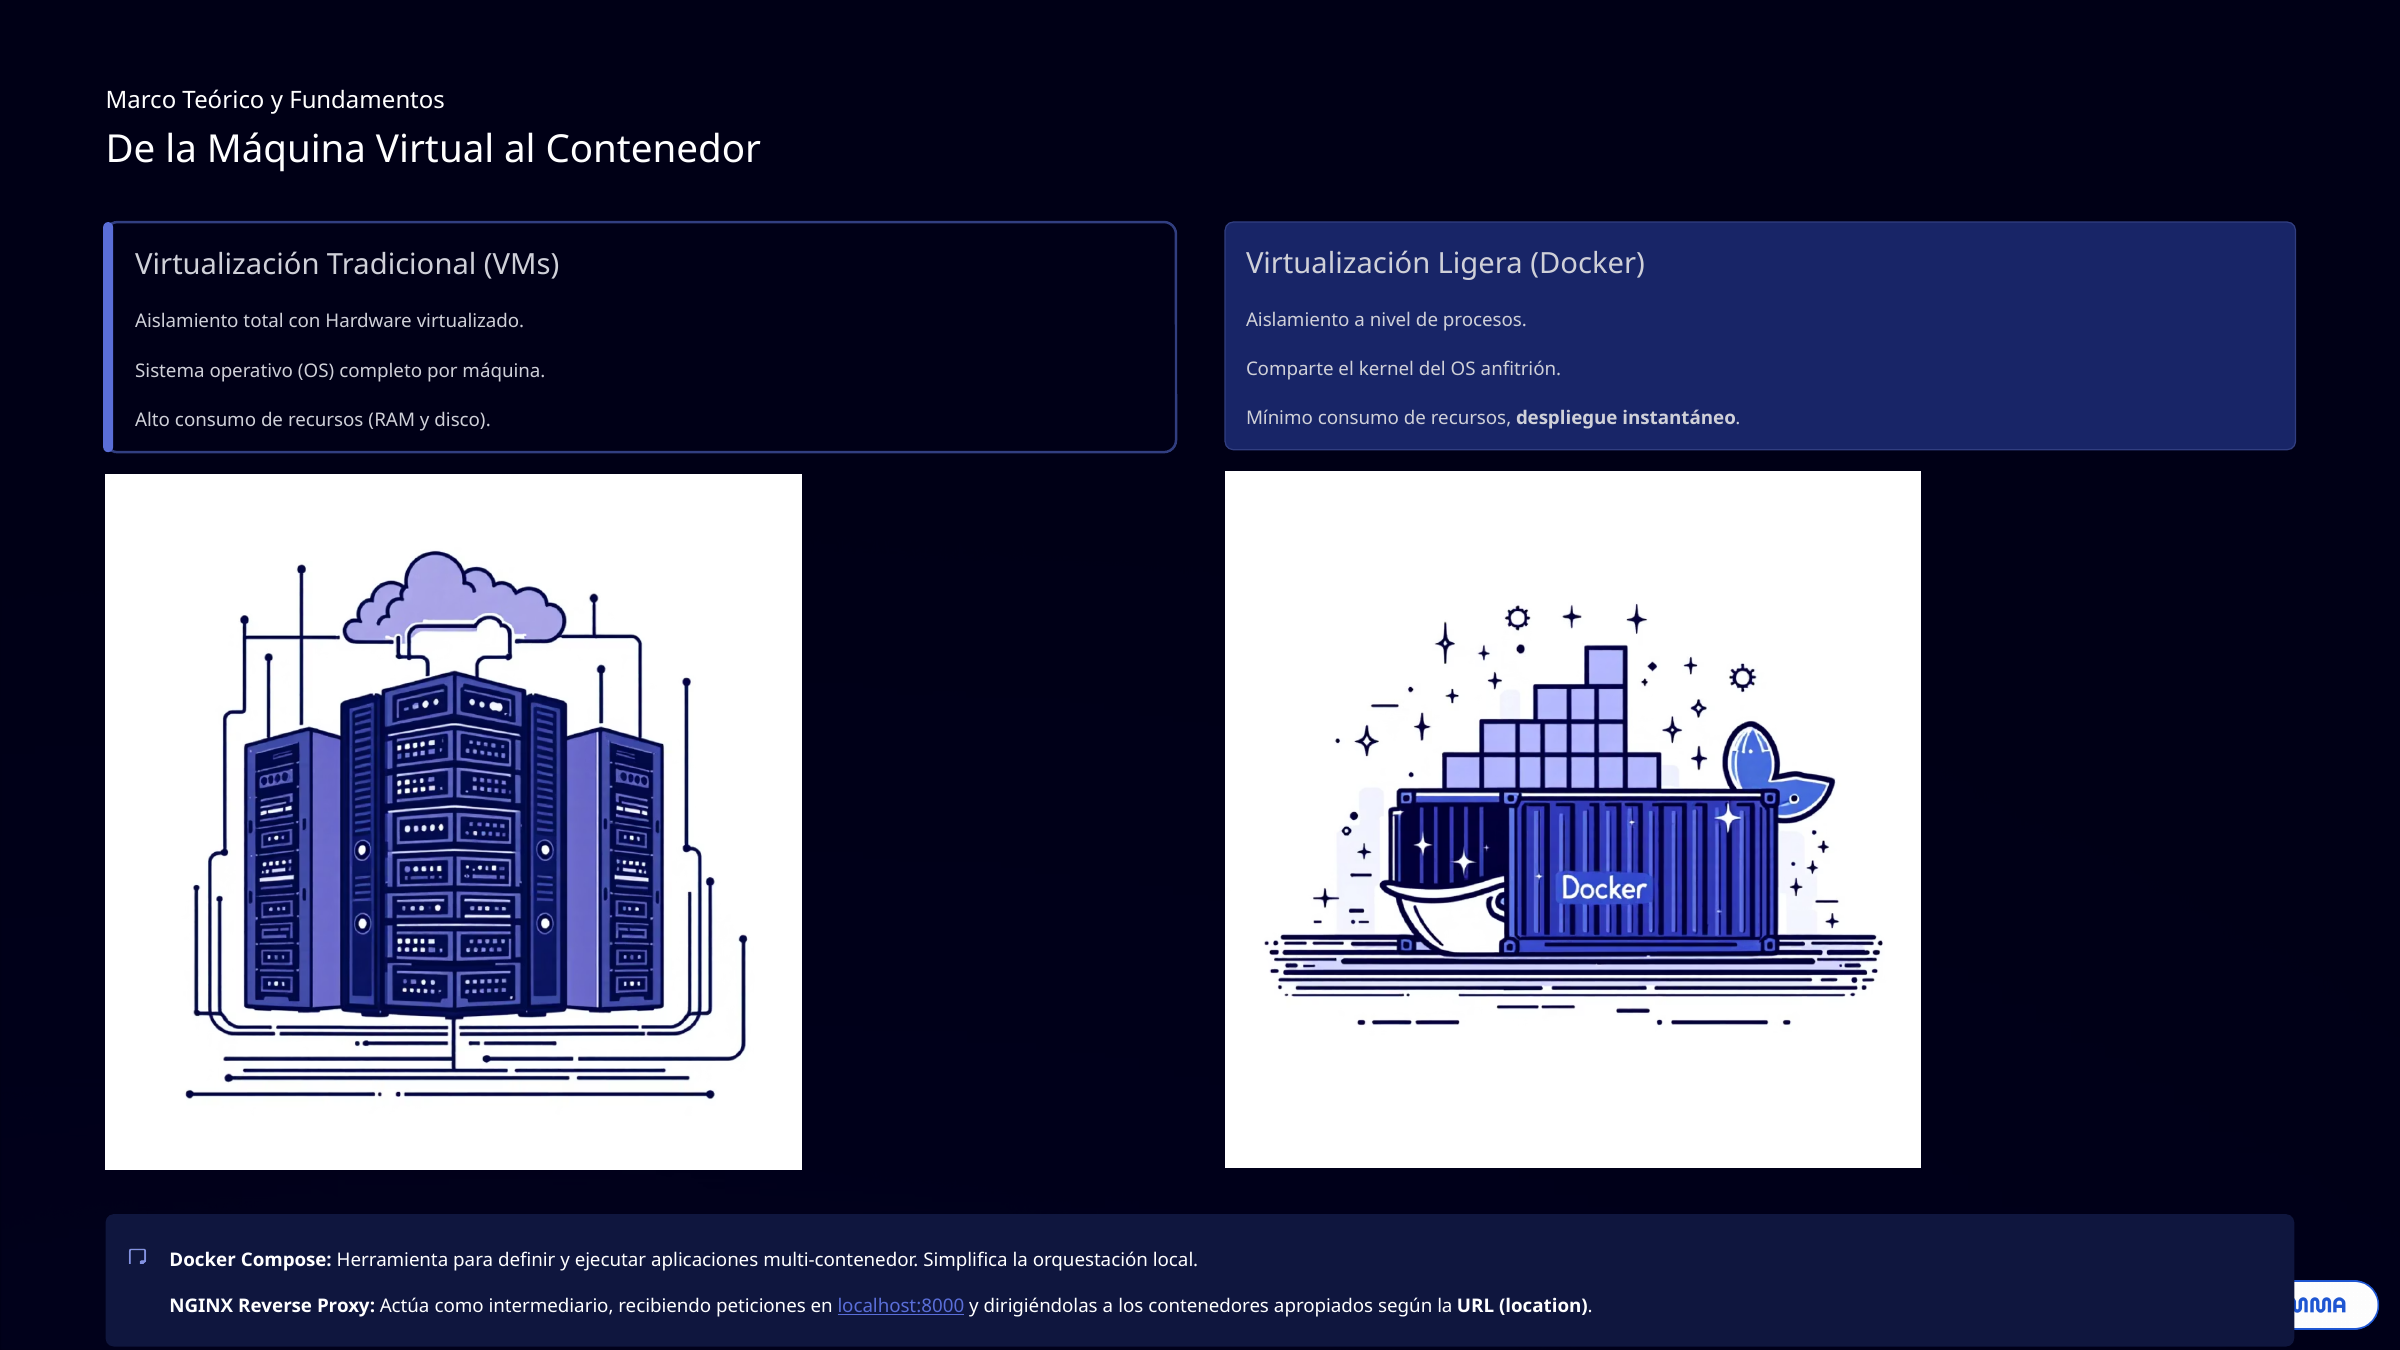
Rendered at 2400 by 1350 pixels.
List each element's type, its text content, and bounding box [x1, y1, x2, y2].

text_box Marco Teórico y Fundamentos [105, 83, 438, 114]
text_box Mínimo consumo de recursos, despliegue instantáneo. [1246, 397, 2275, 429]
text_box Alto consumo de recursos (RAM y disco). [135, 398, 1154, 430]
text_box Sistema operativo (OS) completo por máquina. [135, 349, 1154, 381]
text_box Aislamiento a nivel de procesos. [1246, 299, 2275, 331]
text_box [105, 1214, 2295, 1347]
text_box Virtualización Tradicional (VMs) [135, 244, 557, 281]
text_box Aislamiento total con Hardware virtualizado. [135, 300, 1154, 332]
text_box [103, 222, 114, 453]
text_box [1225, 221, 2296, 450]
text_box Virtualización Ligera (Docker) [1246, 242, 1637, 280]
text_box Comparte el kernel del OS anfitrión. [1246, 348, 2275, 380]
picture [1225, 471, 1921, 1168]
text_box Docker Compose: Herramienta para definir y ejecutar aplicaciones multi-contenedor. Simplifica la orquestación local. [169, 1238, 2275, 1270]
text_box NGINX Reverse Proxy: Actúa como intermediario, recibiendo peticiones en localhost:8000 y dirigiéndolas a los contenedores apropiados según la URL (location). [169, 1287, 2275, 1319]
picture [125, 1243, 150, 1264]
text_box [112, 222, 1177, 453]
picture [2295, 1271, 2389, 1339]
text_box De la Máquina Virtual al Contenedor [105, 121, 737, 171]
picture [105, 474, 802, 1170]
